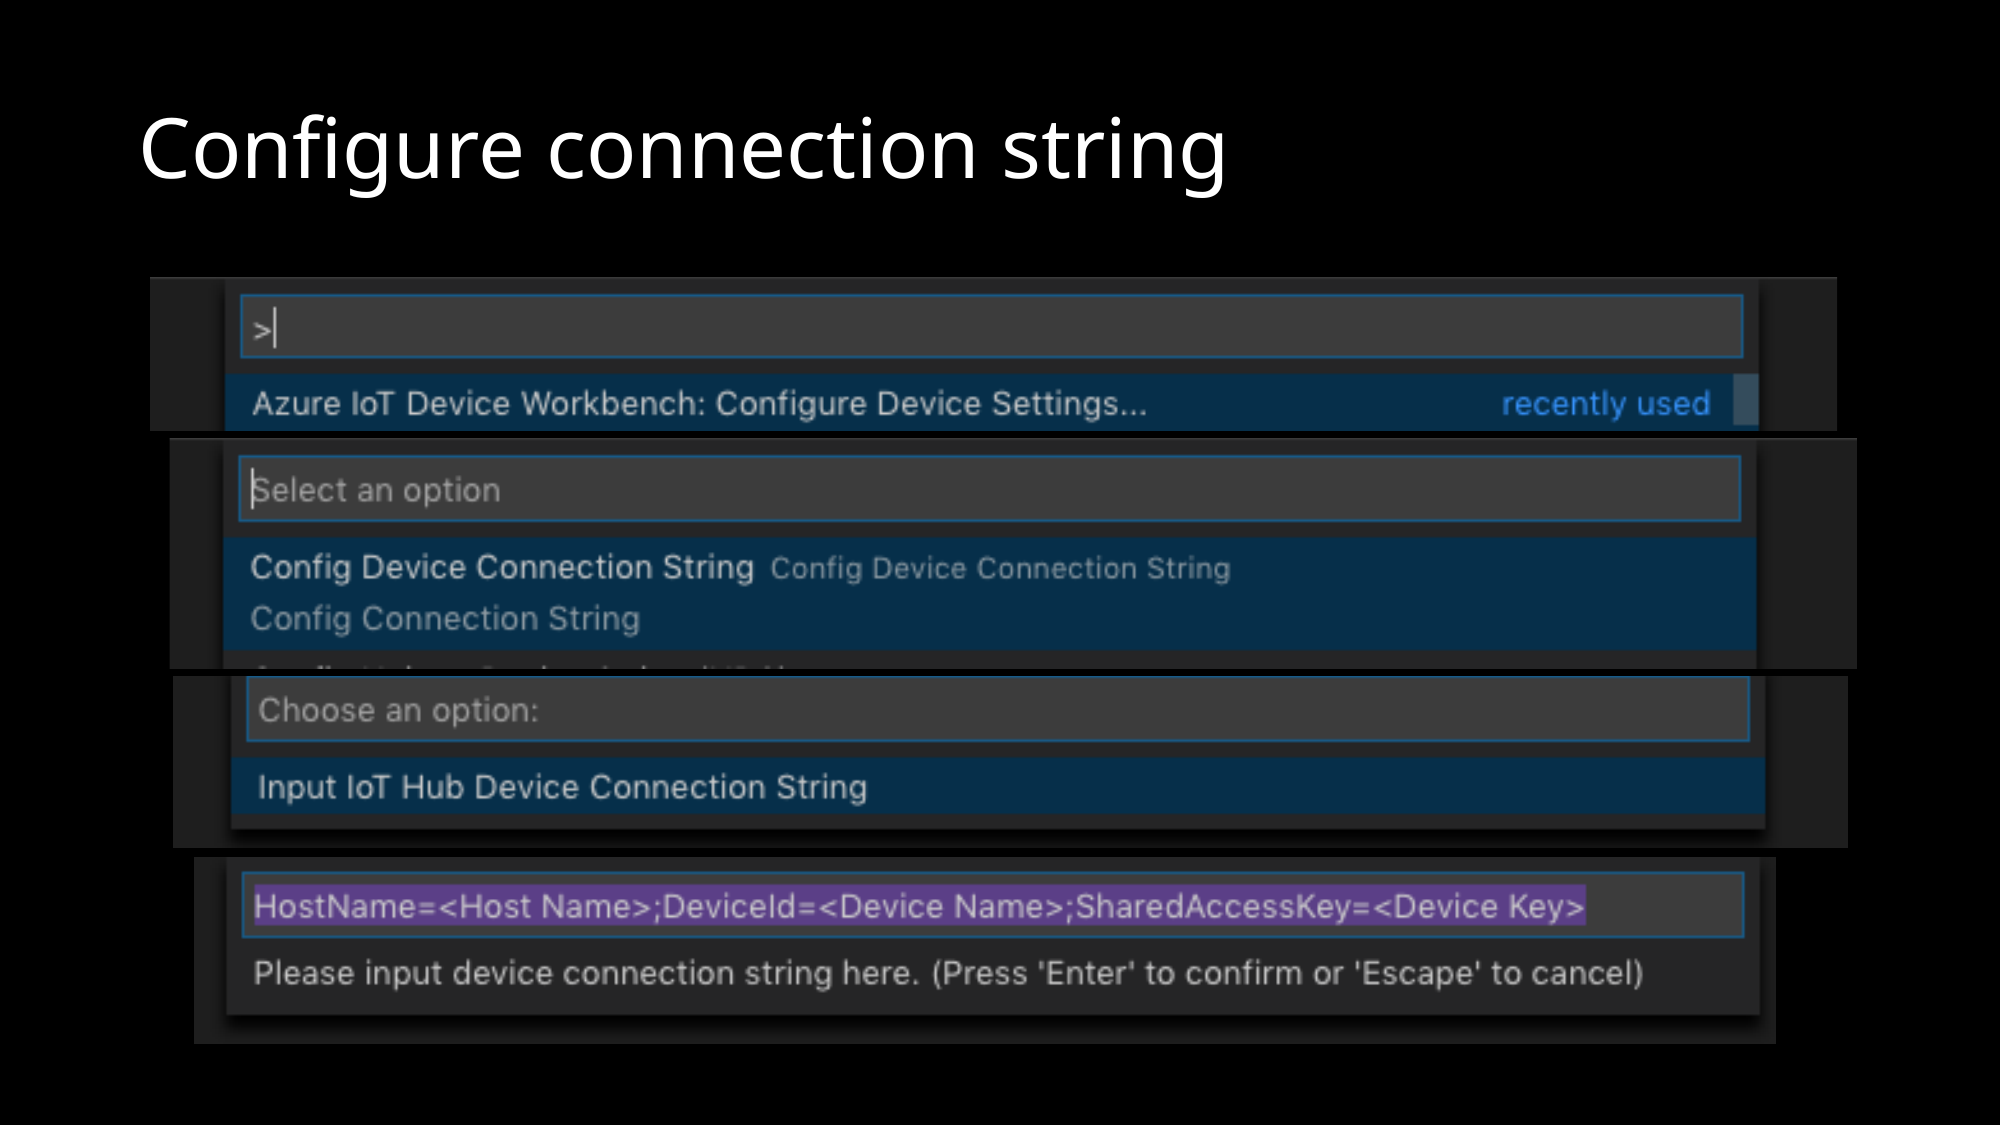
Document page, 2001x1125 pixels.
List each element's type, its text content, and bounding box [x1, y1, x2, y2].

picture [194, 857, 1776, 1044]
picture [149, 277, 1838, 431]
list Configure connection string [123, 99, 1876, 185]
picture [169, 438, 1857, 669]
picture [173, 676, 1848, 848]
